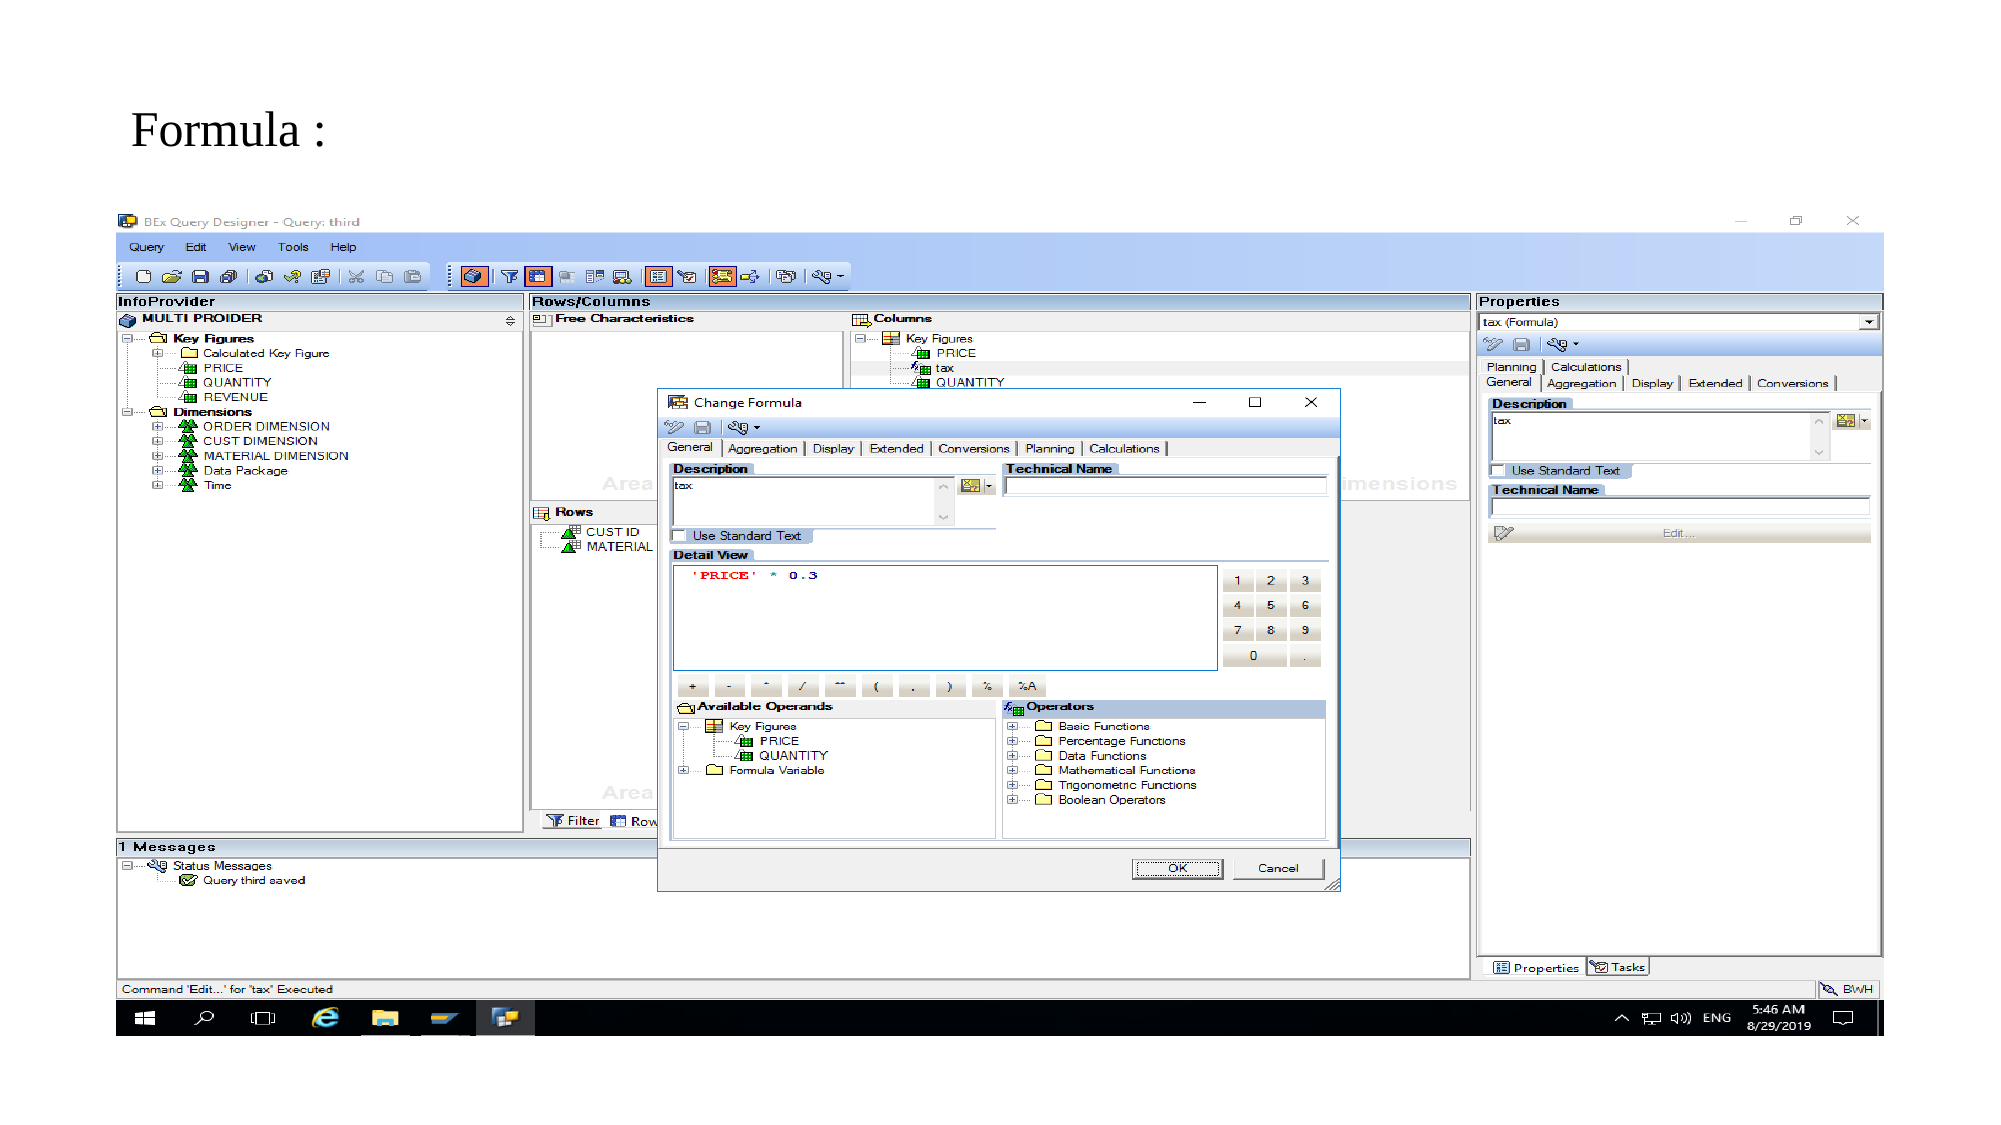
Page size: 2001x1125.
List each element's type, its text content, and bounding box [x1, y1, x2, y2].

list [115, 211, 1884, 1036]
text_box Formula : [115, 89, 1659, 164]
